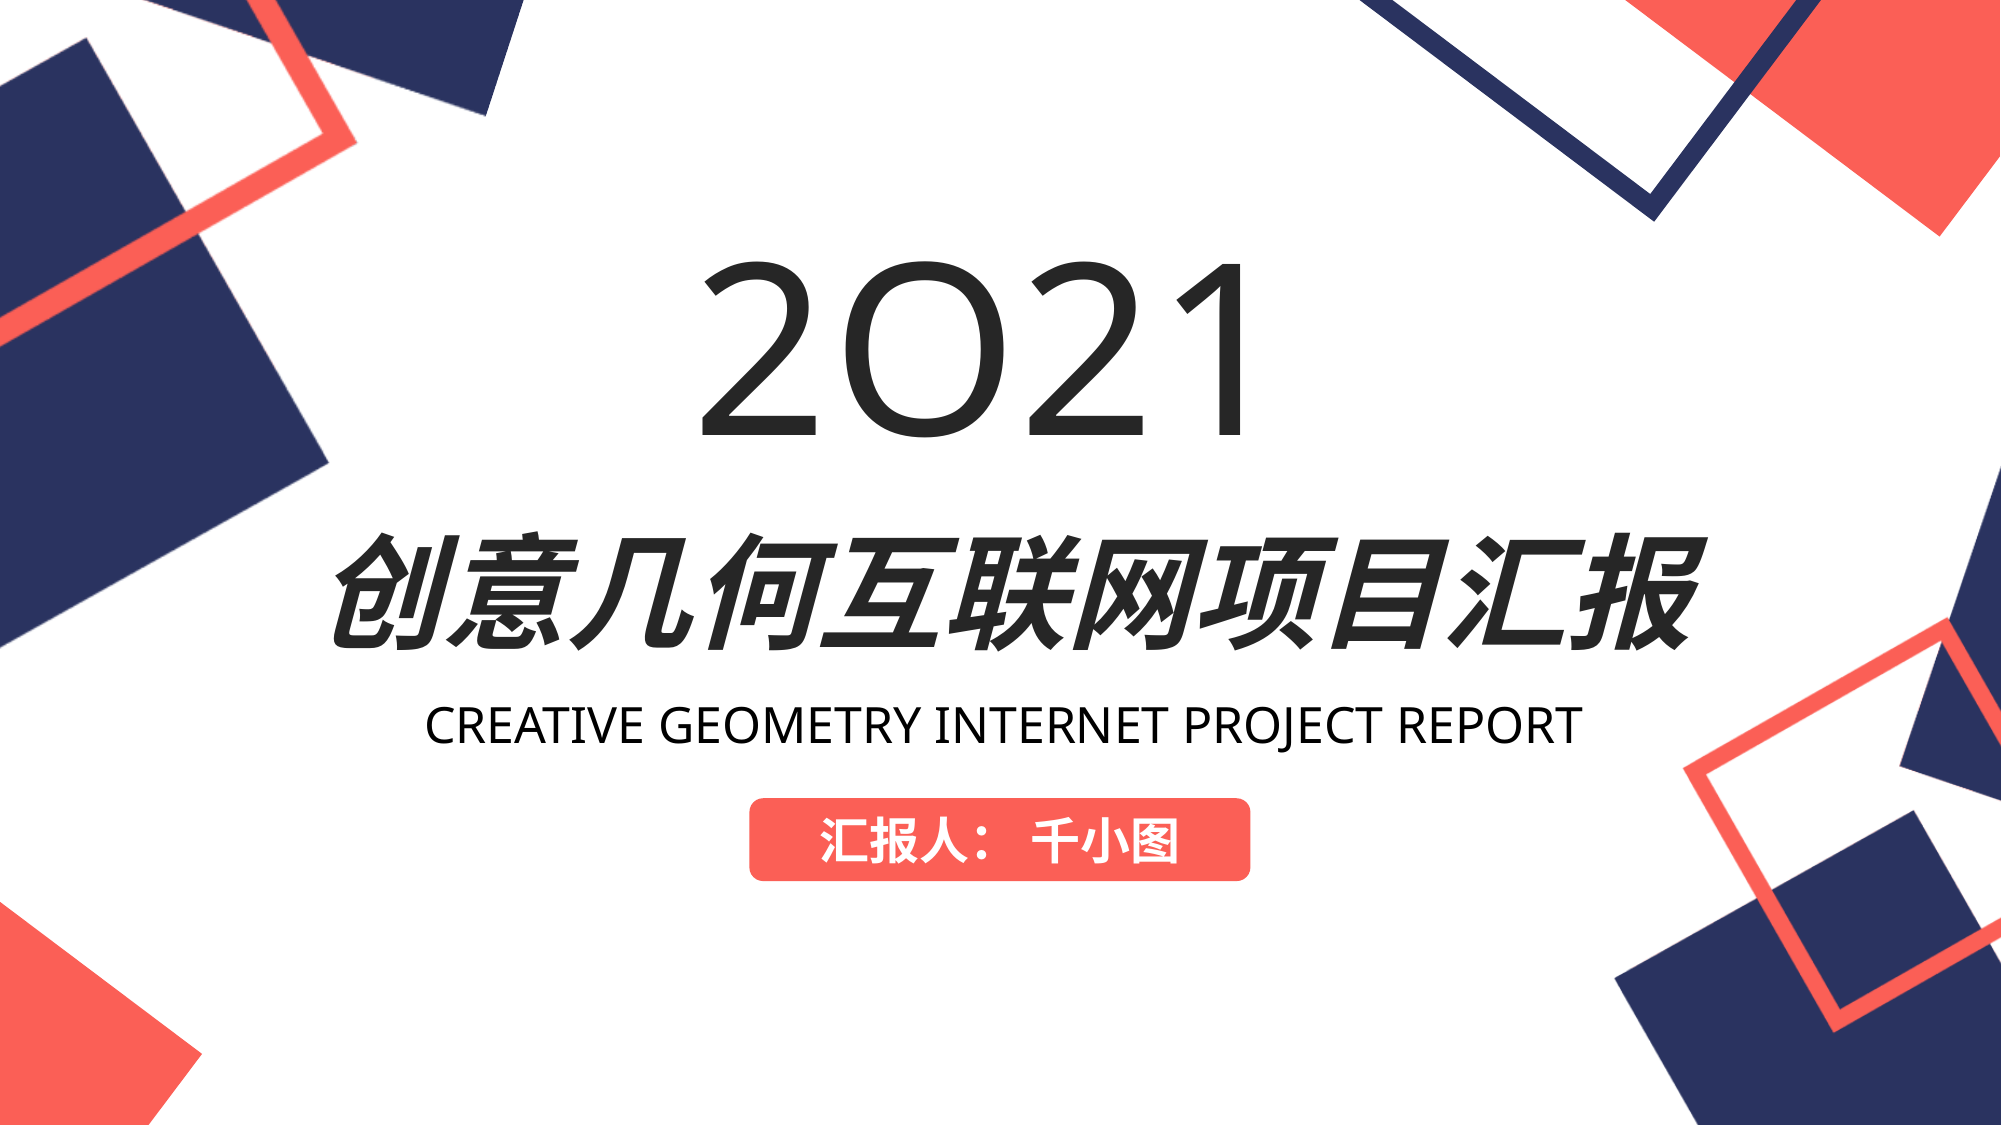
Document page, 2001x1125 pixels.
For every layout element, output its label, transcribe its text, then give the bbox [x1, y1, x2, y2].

text_box 创意几何互联网项目汇报 [465, 507, 1538, 673]
text_box 2 O21 [676, 188, 1308, 491]
picture [1435, 347, 2001, 1125]
picture [0, 0, 522, 858]
text_box [0, 900, 204, 1125]
text_box CREATIVE GEOMETRY INTERNET PROJECT REPORT [319, 685, 1538, 761]
text_box [1743, 0, 2000, 239]
text_box 汇报人： 千小图 [749, 798, 1251, 882]
text_box [1374, 0, 1810, 210]
